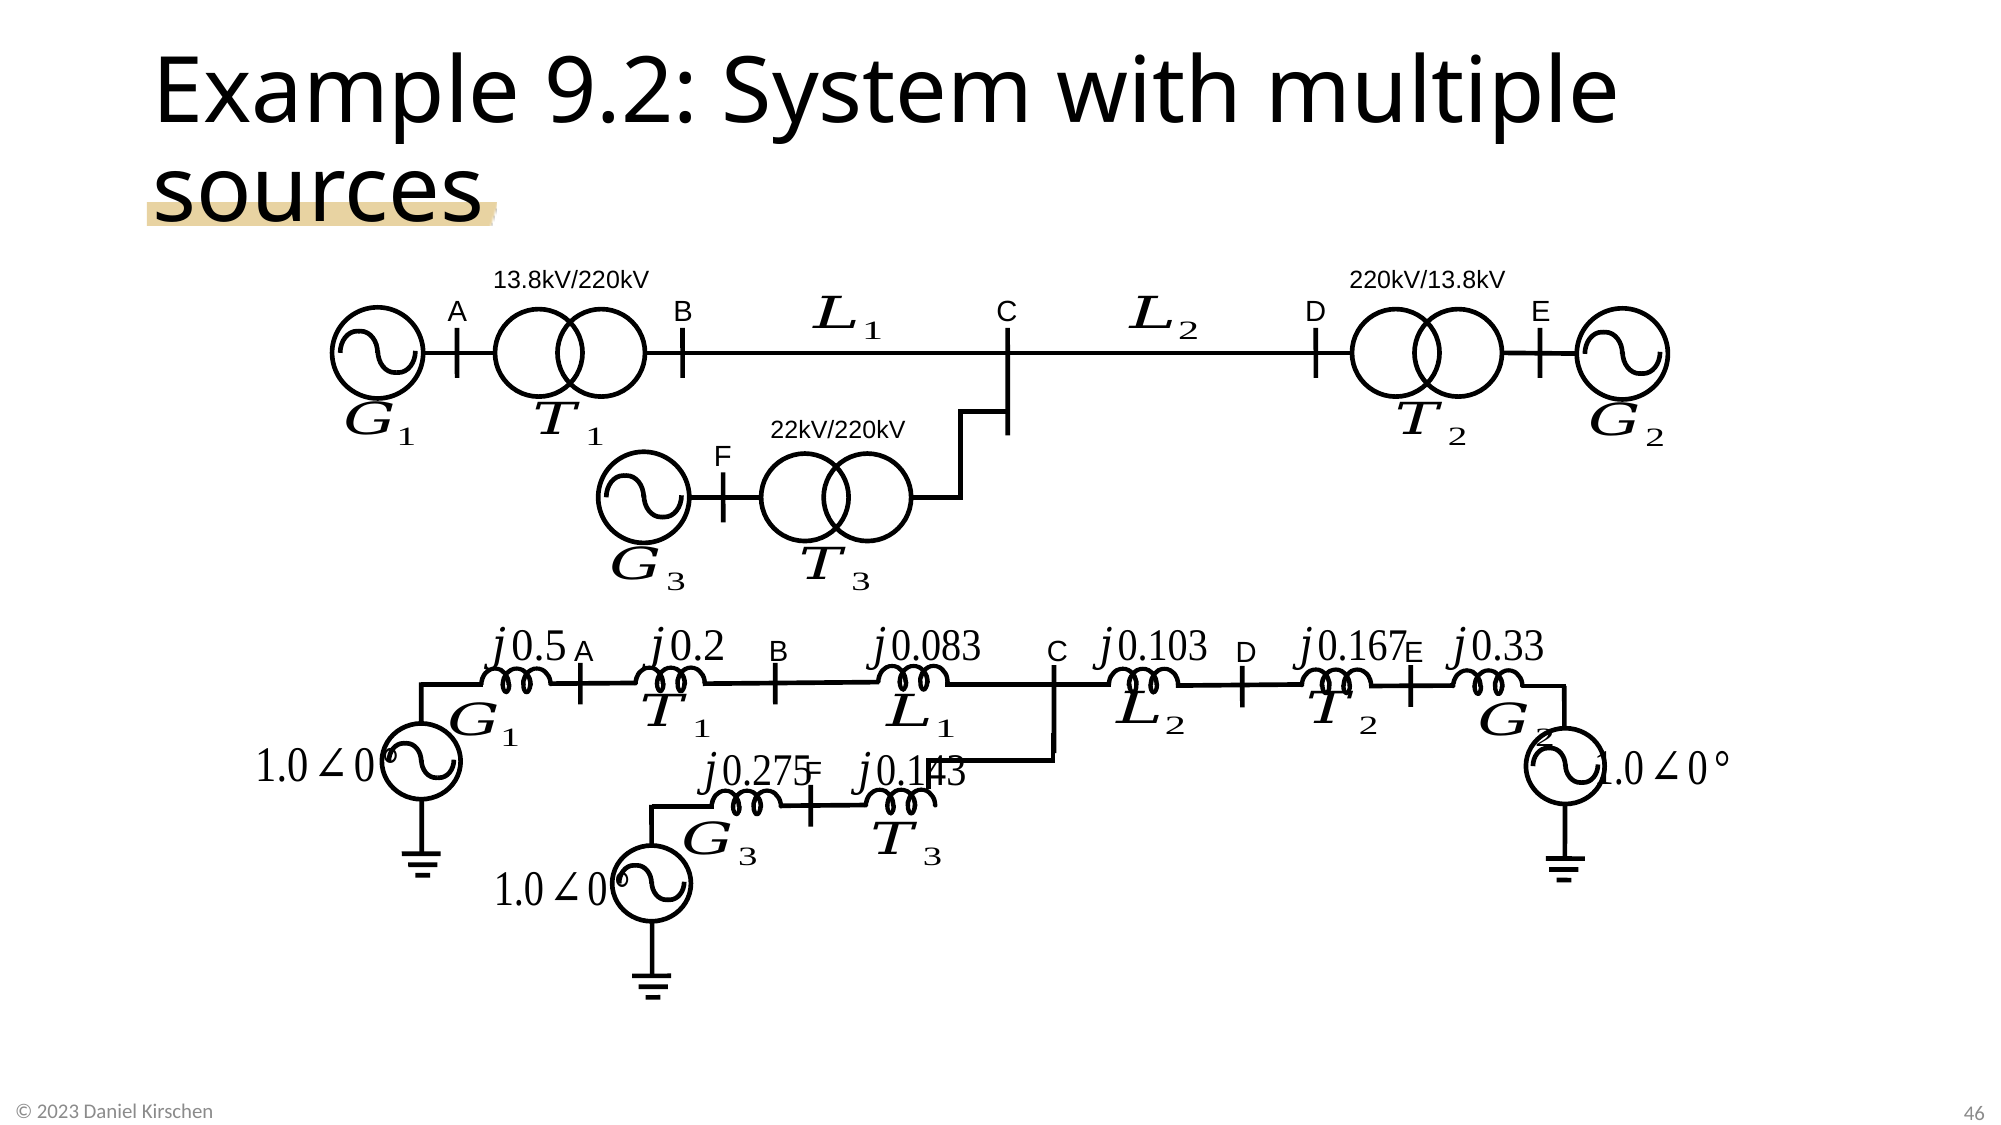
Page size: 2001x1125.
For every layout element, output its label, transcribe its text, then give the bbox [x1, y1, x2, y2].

slide_number © 2023 Daniel Kirschen [0, 1094, 546, 1125]
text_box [332, 255, 1668, 596]
title Example 9.2: System with multiple sources [137, 59, 1863, 226]
slide_number 46 [1550, 1088, 2000, 1125]
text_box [255, 620, 1732, 998]
